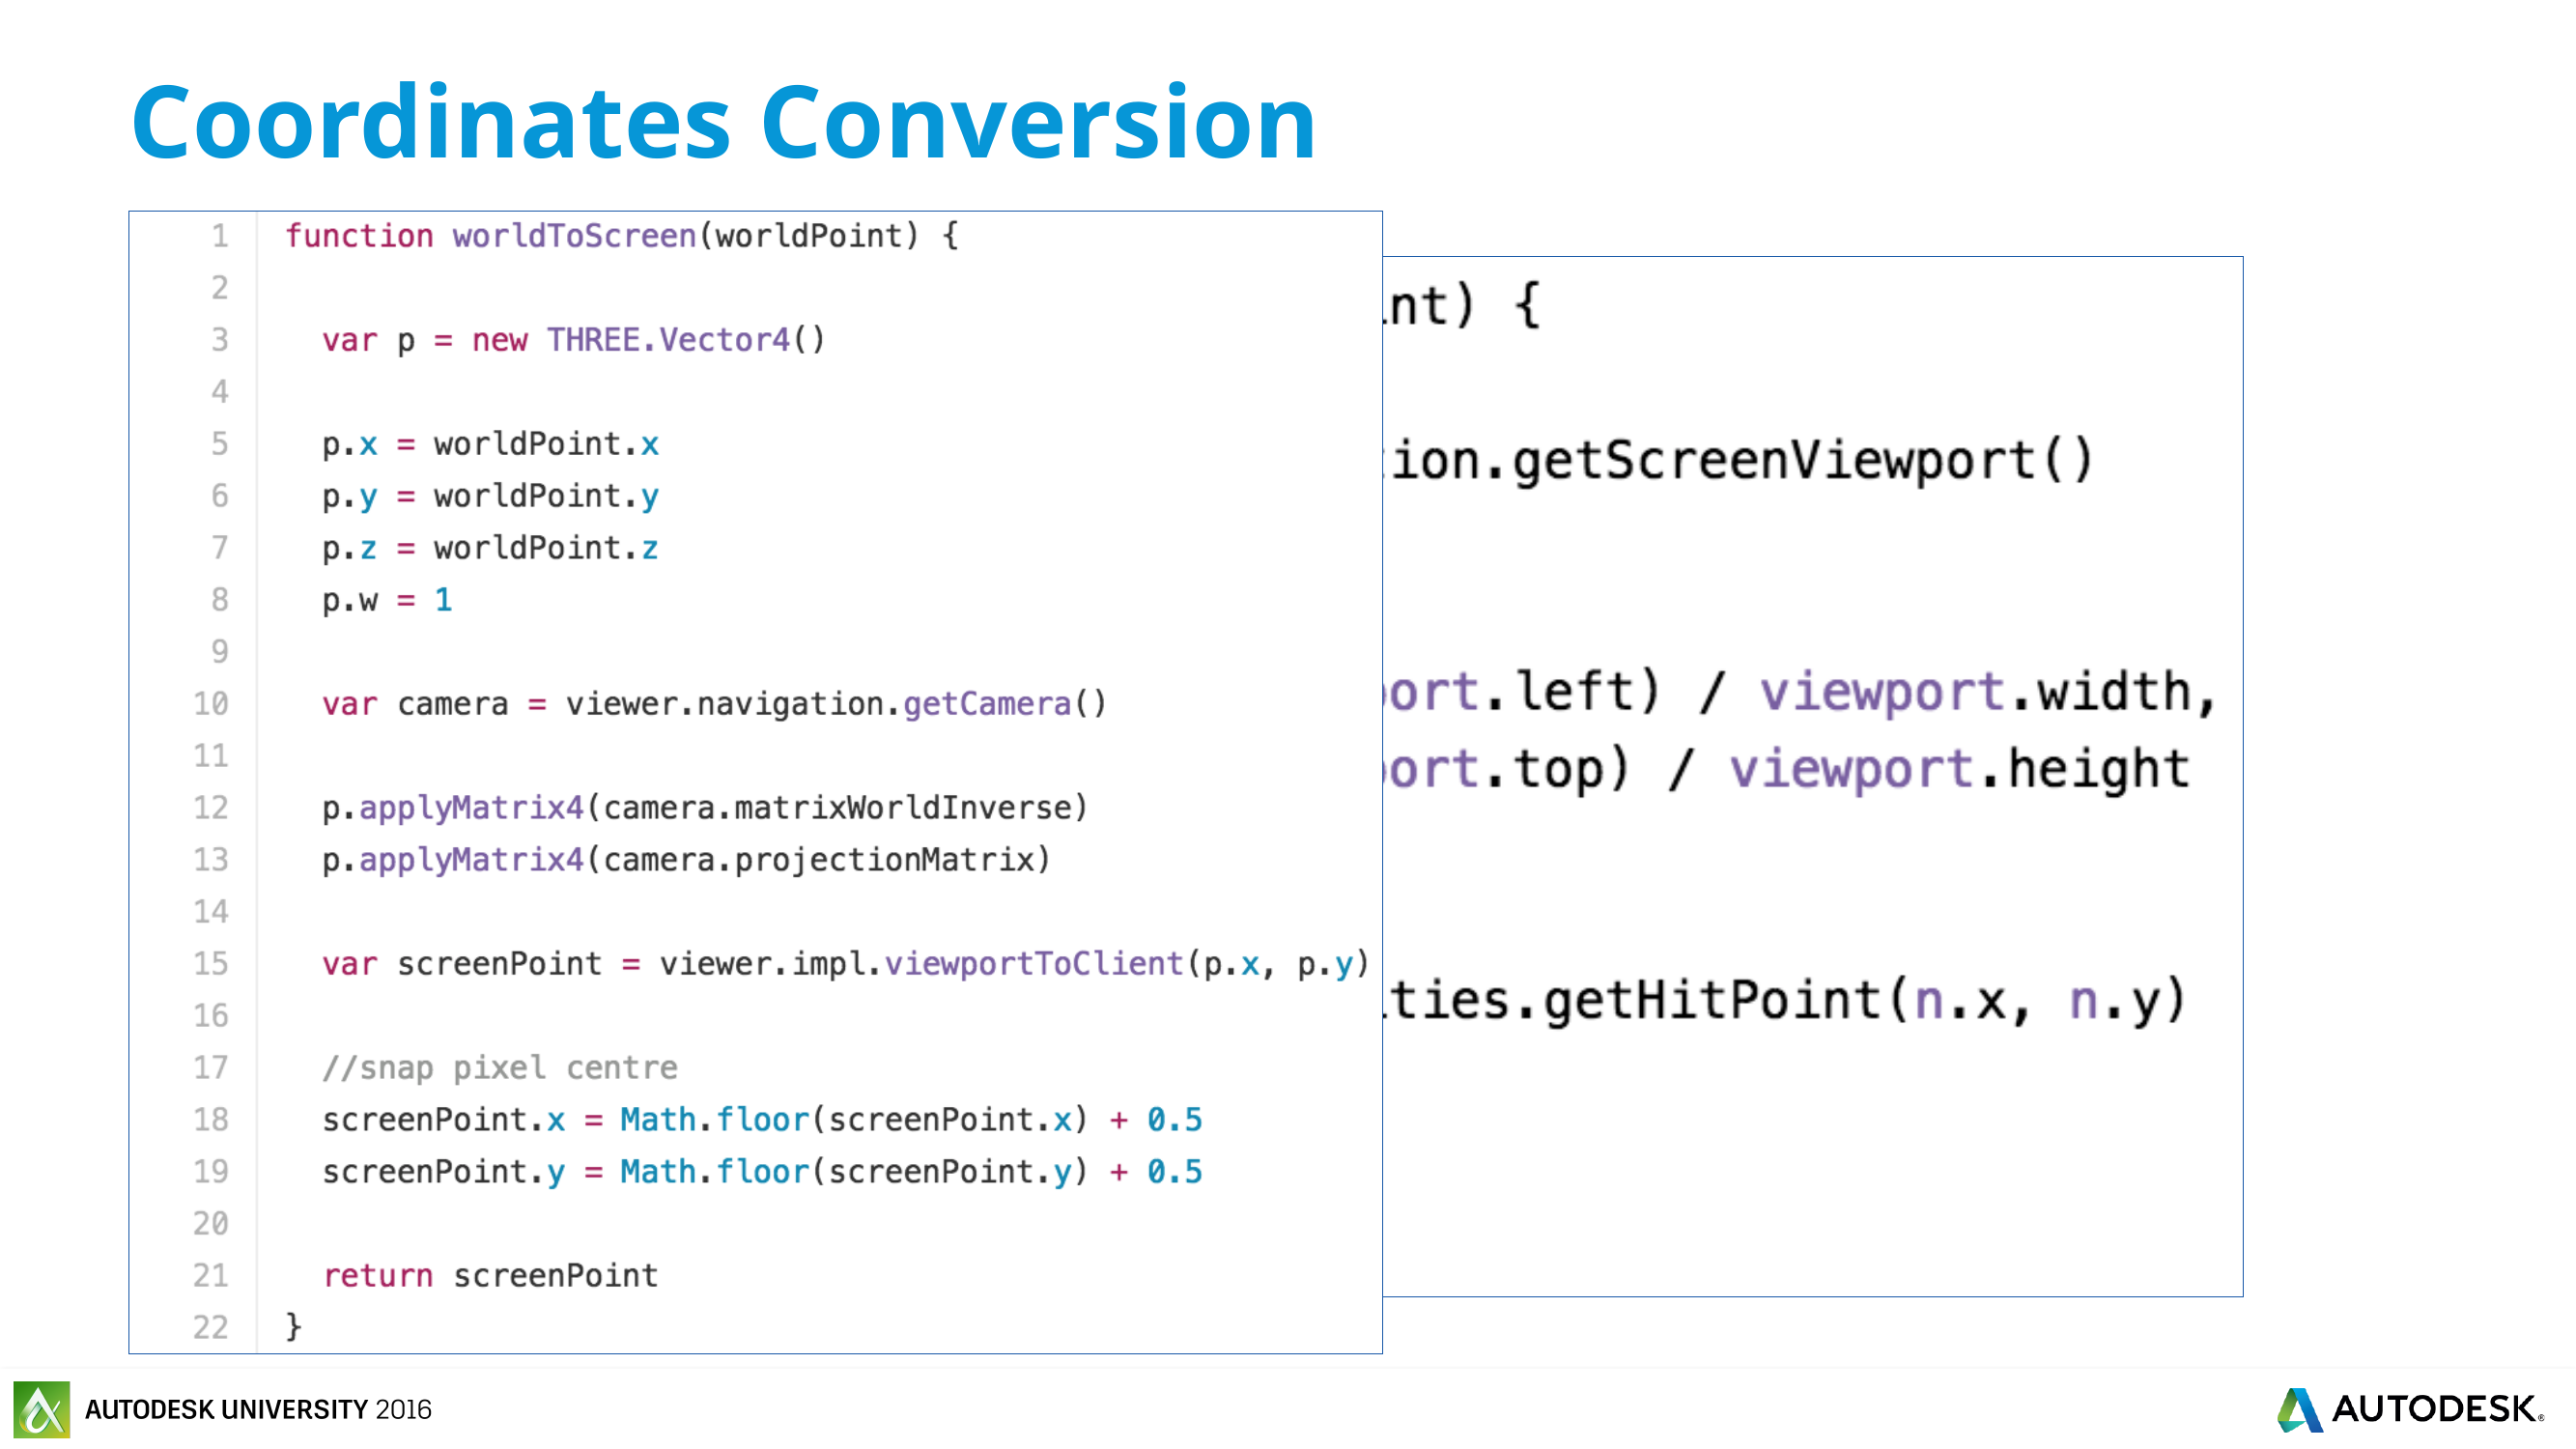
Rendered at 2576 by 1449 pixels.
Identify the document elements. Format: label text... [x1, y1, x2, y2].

picture [14, 1381, 481, 1438]
title Coordinates Conversion [128, 58, 2448, 299]
picture [2276, 1386, 2545, 1434]
picture [128, 210, 2244, 1354]
